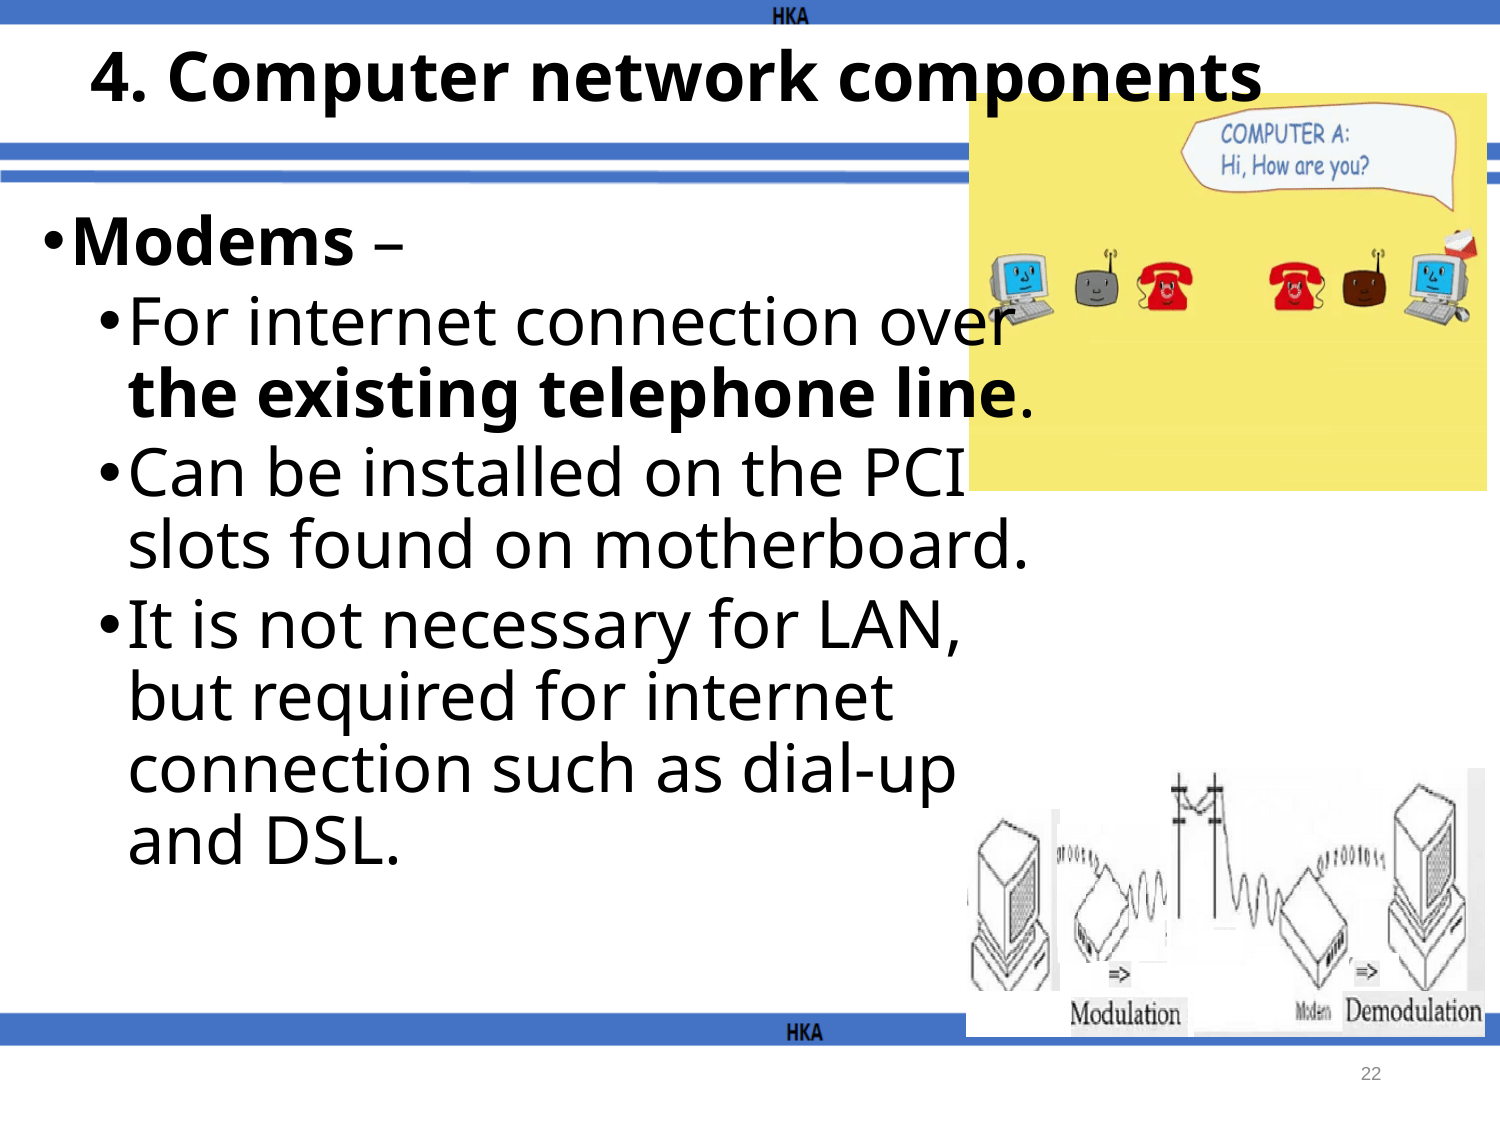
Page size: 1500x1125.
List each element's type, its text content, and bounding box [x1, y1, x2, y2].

list Modems – For internet connection over the existing telephone line. Can be installed on the PCI slots found on motherboard. It is not necessary for LAN, but required for internet connection such as dial-up and DSL. [27, 200, 1060, 946]
slide_number 22 [1059, 1042, 1397, 1103]
title 4. Computer network components [75, 18, 1369, 142]
picture [0, 0, 1500, 1125]
